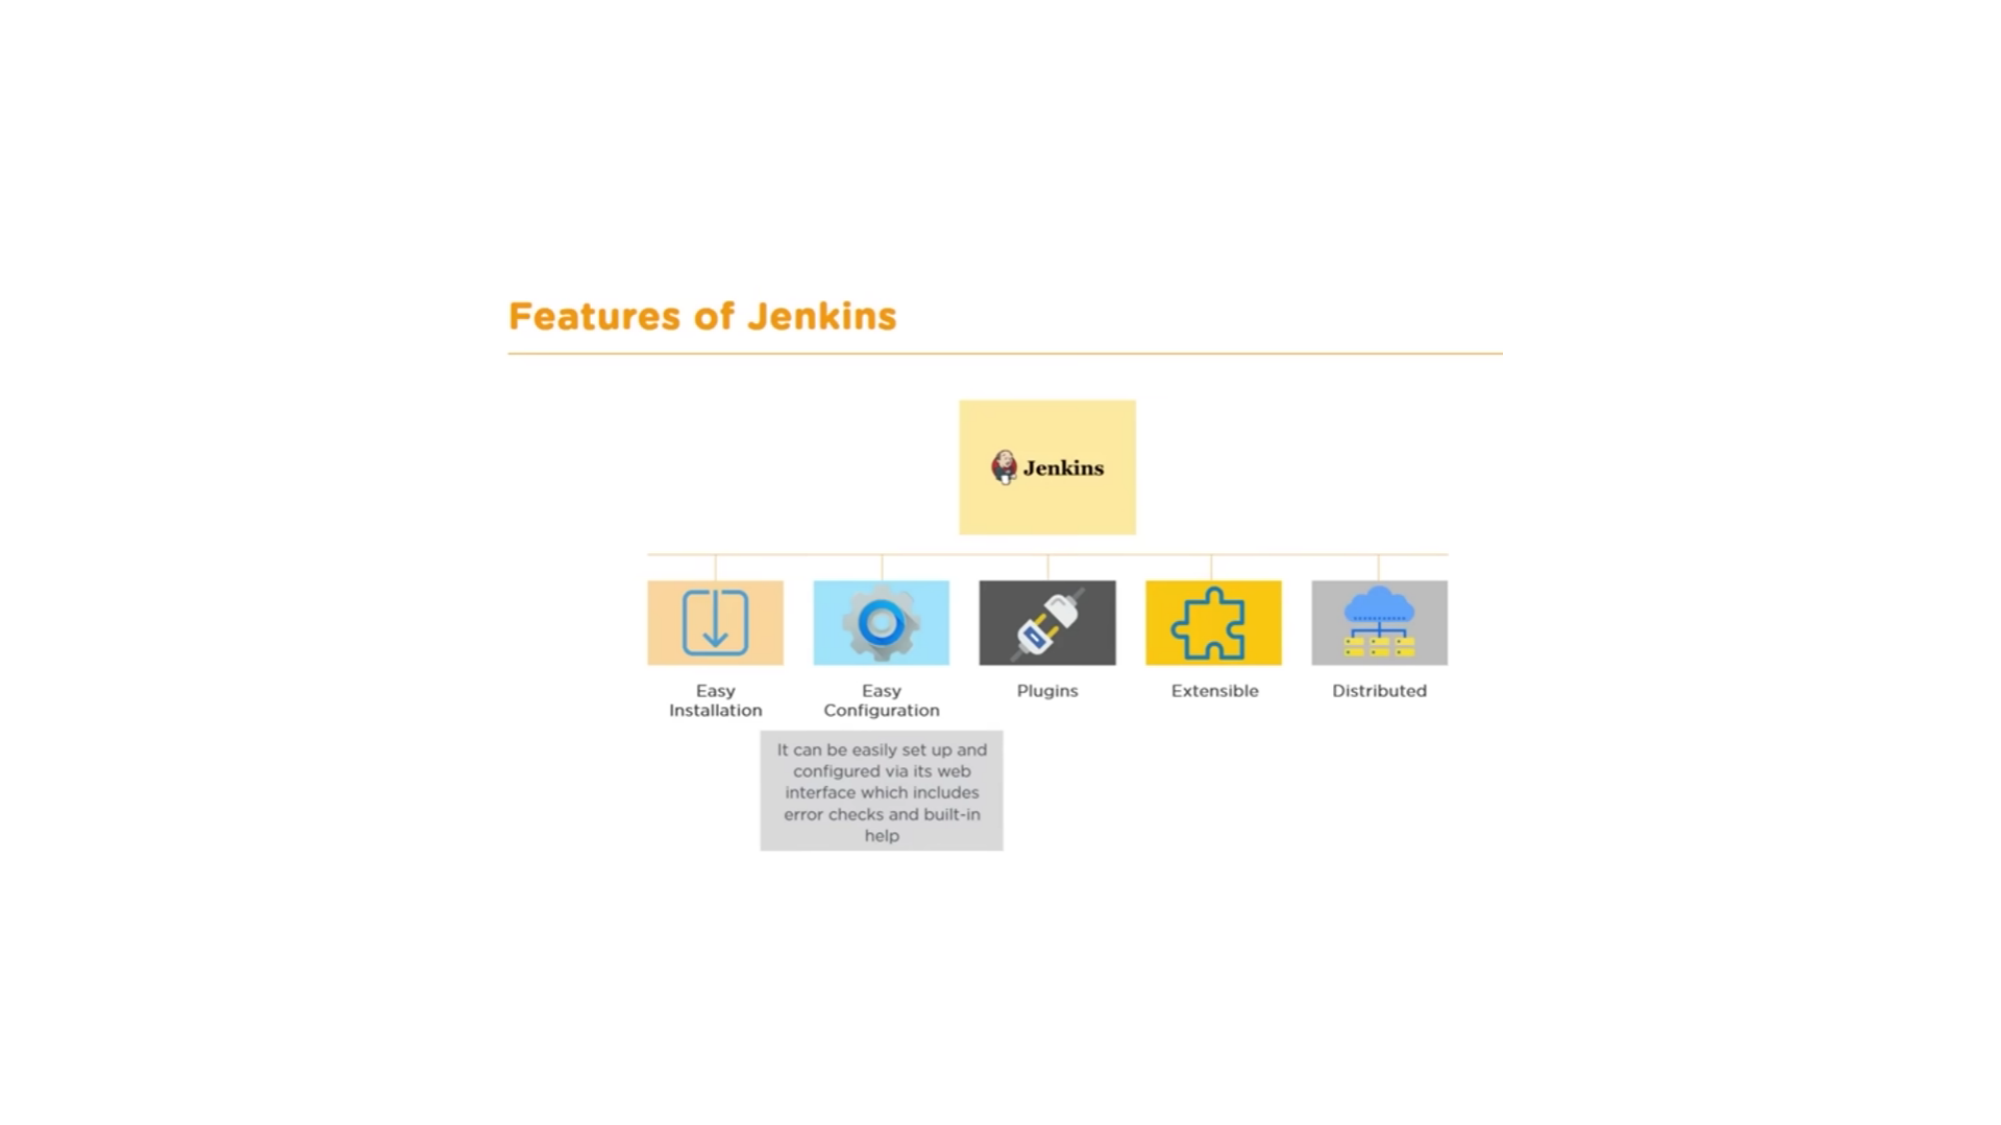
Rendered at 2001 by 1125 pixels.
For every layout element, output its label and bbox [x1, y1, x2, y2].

picture [497, 270, 1503, 855]
